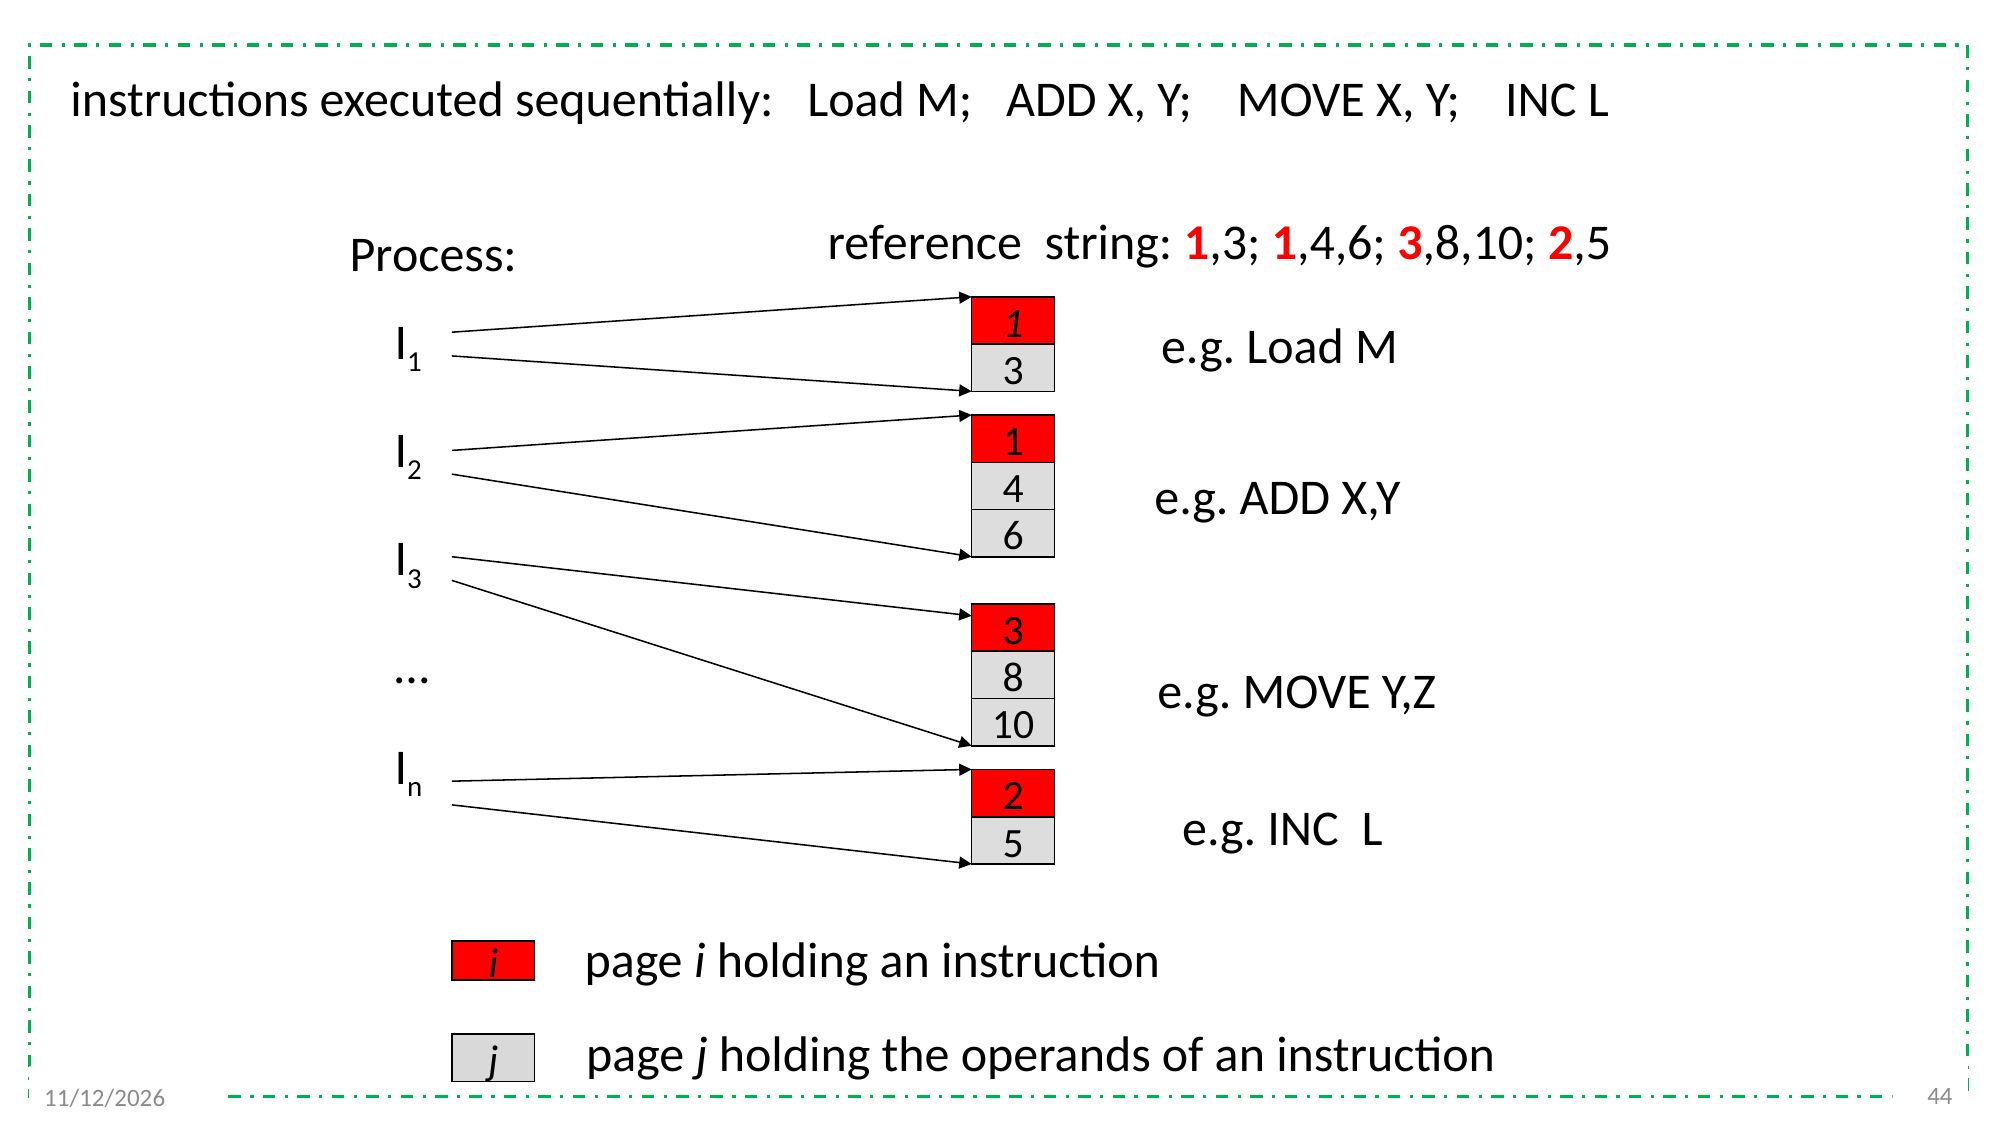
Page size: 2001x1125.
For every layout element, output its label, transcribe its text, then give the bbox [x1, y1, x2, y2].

text_box instructions executed sequentially: Load M; ADD X, Y; MOVE X, Y; INC L [55, 58, 1828, 134]
text_box [451, 291, 972, 333]
text_box 2 [971, 769, 1055, 816]
text_box page i holding an instruction [569, 920, 1187, 996]
text_box e.g. INC L [1167, 788, 1398, 864]
text_box [451, 474, 972, 561]
text_box [451, 409, 972, 451]
text_box 8 [971, 651, 1055, 698]
text_box i [451, 940, 535, 981]
text_box 6 [971, 509, 1055, 557]
text_box reference string: 1,3; 1,4,6; 3,8,10; 2,5 [812, 202, 1627, 277]
text_box j [451, 1033, 535, 1082]
text_box 1 [971, 296, 1055, 344]
text_box 3 [971, 603, 1055, 651]
text_box 10 [971, 698, 1055, 746]
text_box 5 [971, 816, 1055, 865]
text_box 3 [971, 344, 1055, 392]
text_box e.g. ADD X,Y [1139, 457, 1416, 533]
text_box [451, 355, 972, 397]
text_box [451, 556, 972, 621]
text_box Process: I1 I2 I3 … In [334, 214, 532, 810]
text_box page j holding the operands of an instruction [571, 1013, 1522, 1089]
text_box [451, 580, 972, 748]
text_box [451, 804, 972, 869]
text_box e.g. Load M [1146, 306, 1413, 382]
text_box e.g. MOVE Y,Z [1142, 651, 1452, 726]
text_box [451, 763, 972, 782]
slide_number 44 [1892, 1065, 1968, 1125]
text_box 4 [971, 462, 1055, 509]
text_box 1 [971, 415, 1055, 462]
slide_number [29, 1066, 227, 1125]
